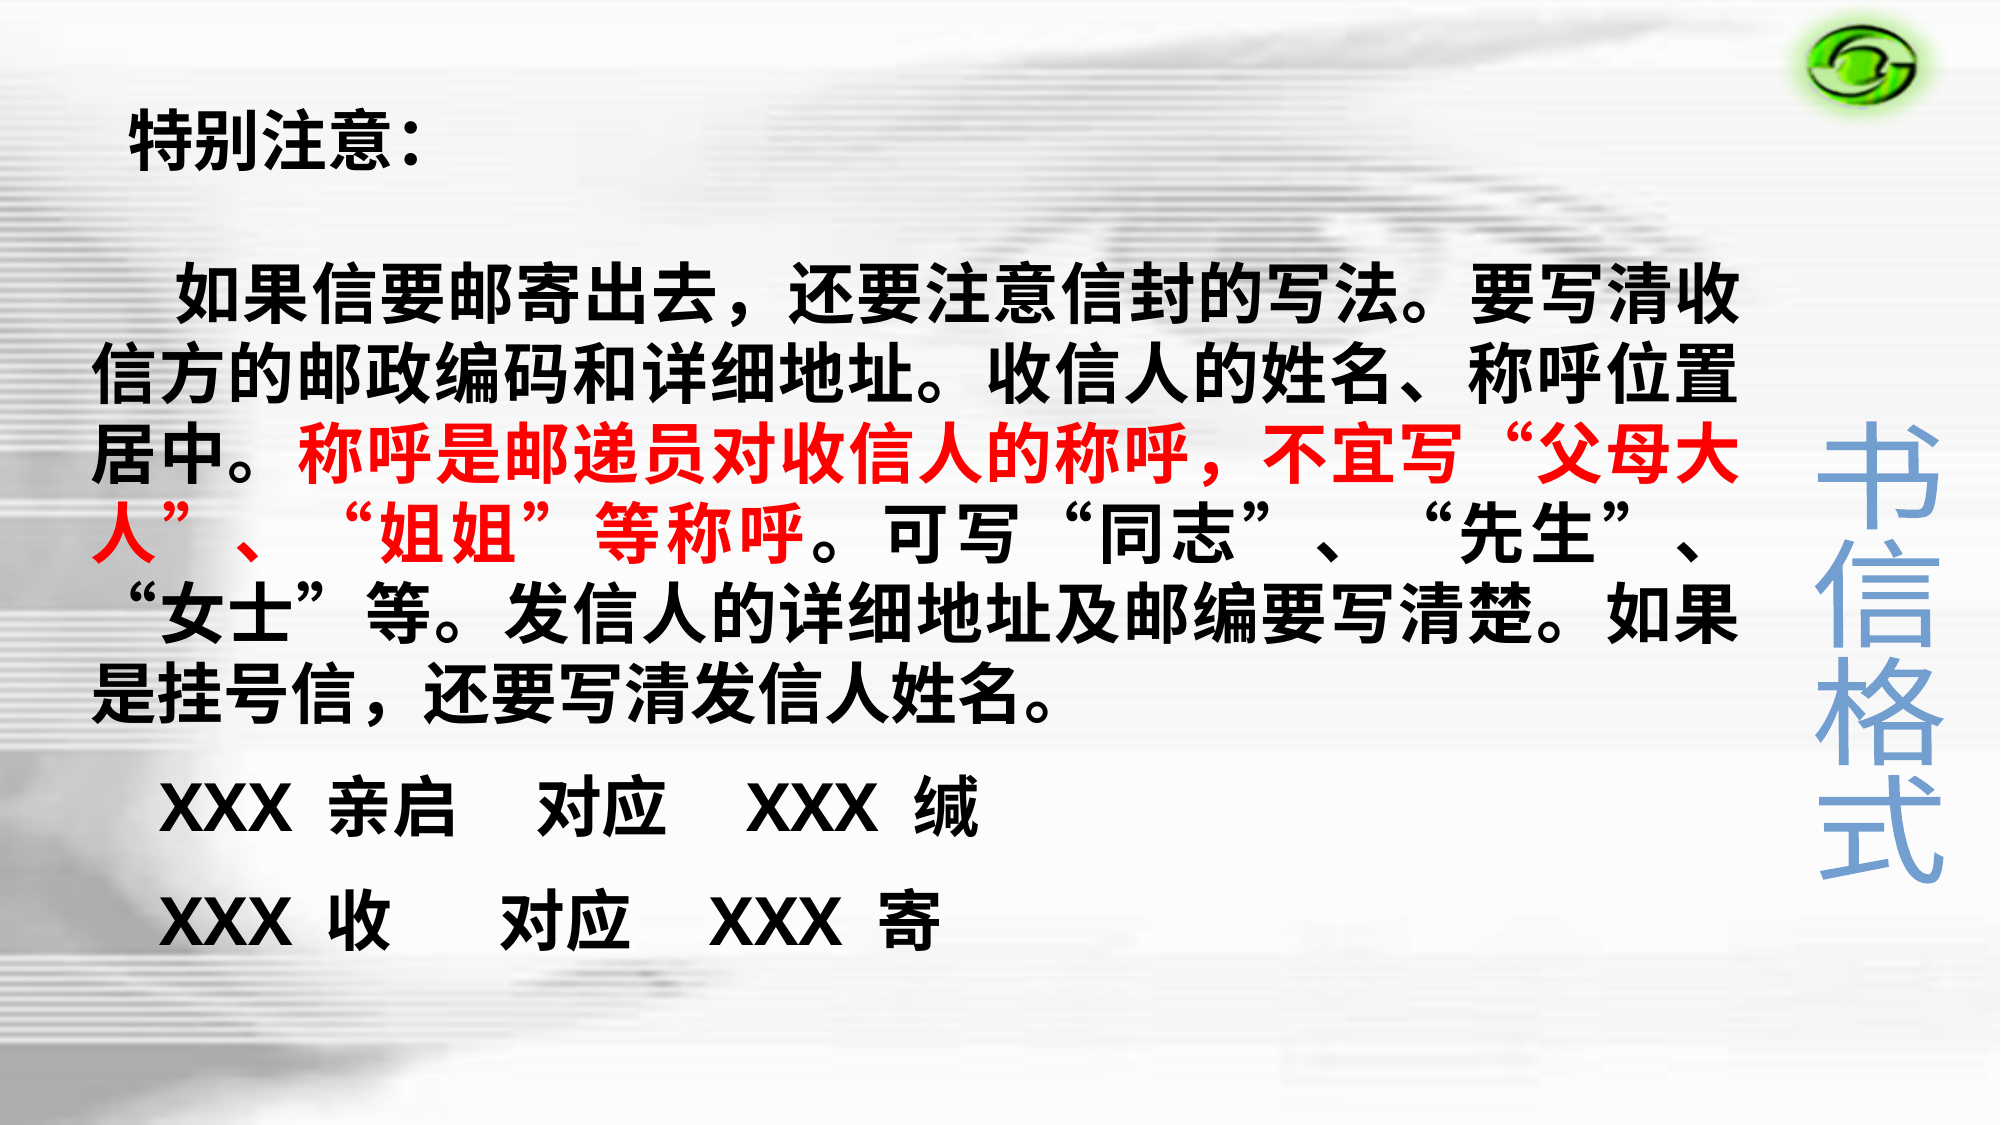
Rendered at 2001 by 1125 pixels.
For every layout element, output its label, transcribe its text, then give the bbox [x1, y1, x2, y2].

text_box 书 信 格 式 [1852, 538, 1940, 566]
text_box 书 信 格 式 [1862, 575, 1929, 583]
text_box 书 信 格 式 [1860, 609, 1931, 648]
text_box 书 信 格 式 [1817, 421, 1939, 530]
text_box 特别注意： [112, 91, 429, 187]
picture [0, 0, 2001, 1125]
text_box 如果信要邮寄出去，还要注意信封的写法。要写清收信方的邮政编码和详细地址。收信人的姓名、称呼位置居中。称呼是邮递员对收信人的称呼，不宜写“父母大人”、“姐姐”等称呼。可写“同志”、“先生”、“女士”等。发信人的详细地址及邮编要写清楚。如果是挂号信，还要写清发信人姓名。 XXX 亲启 对应 XXX 缄 XXX 收 对应 XXX 寄 [75, 244, 1758, 966]
text_box 书 信 格 式 [1814, 539, 1855, 648]
text_box 书 信 格 式 [1819, 775, 1944, 884]
text_box 书 信 格 式 [1862, 592, 1929, 600]
text_box 书 信 格 式 [1815, 656, 1945, 766]
